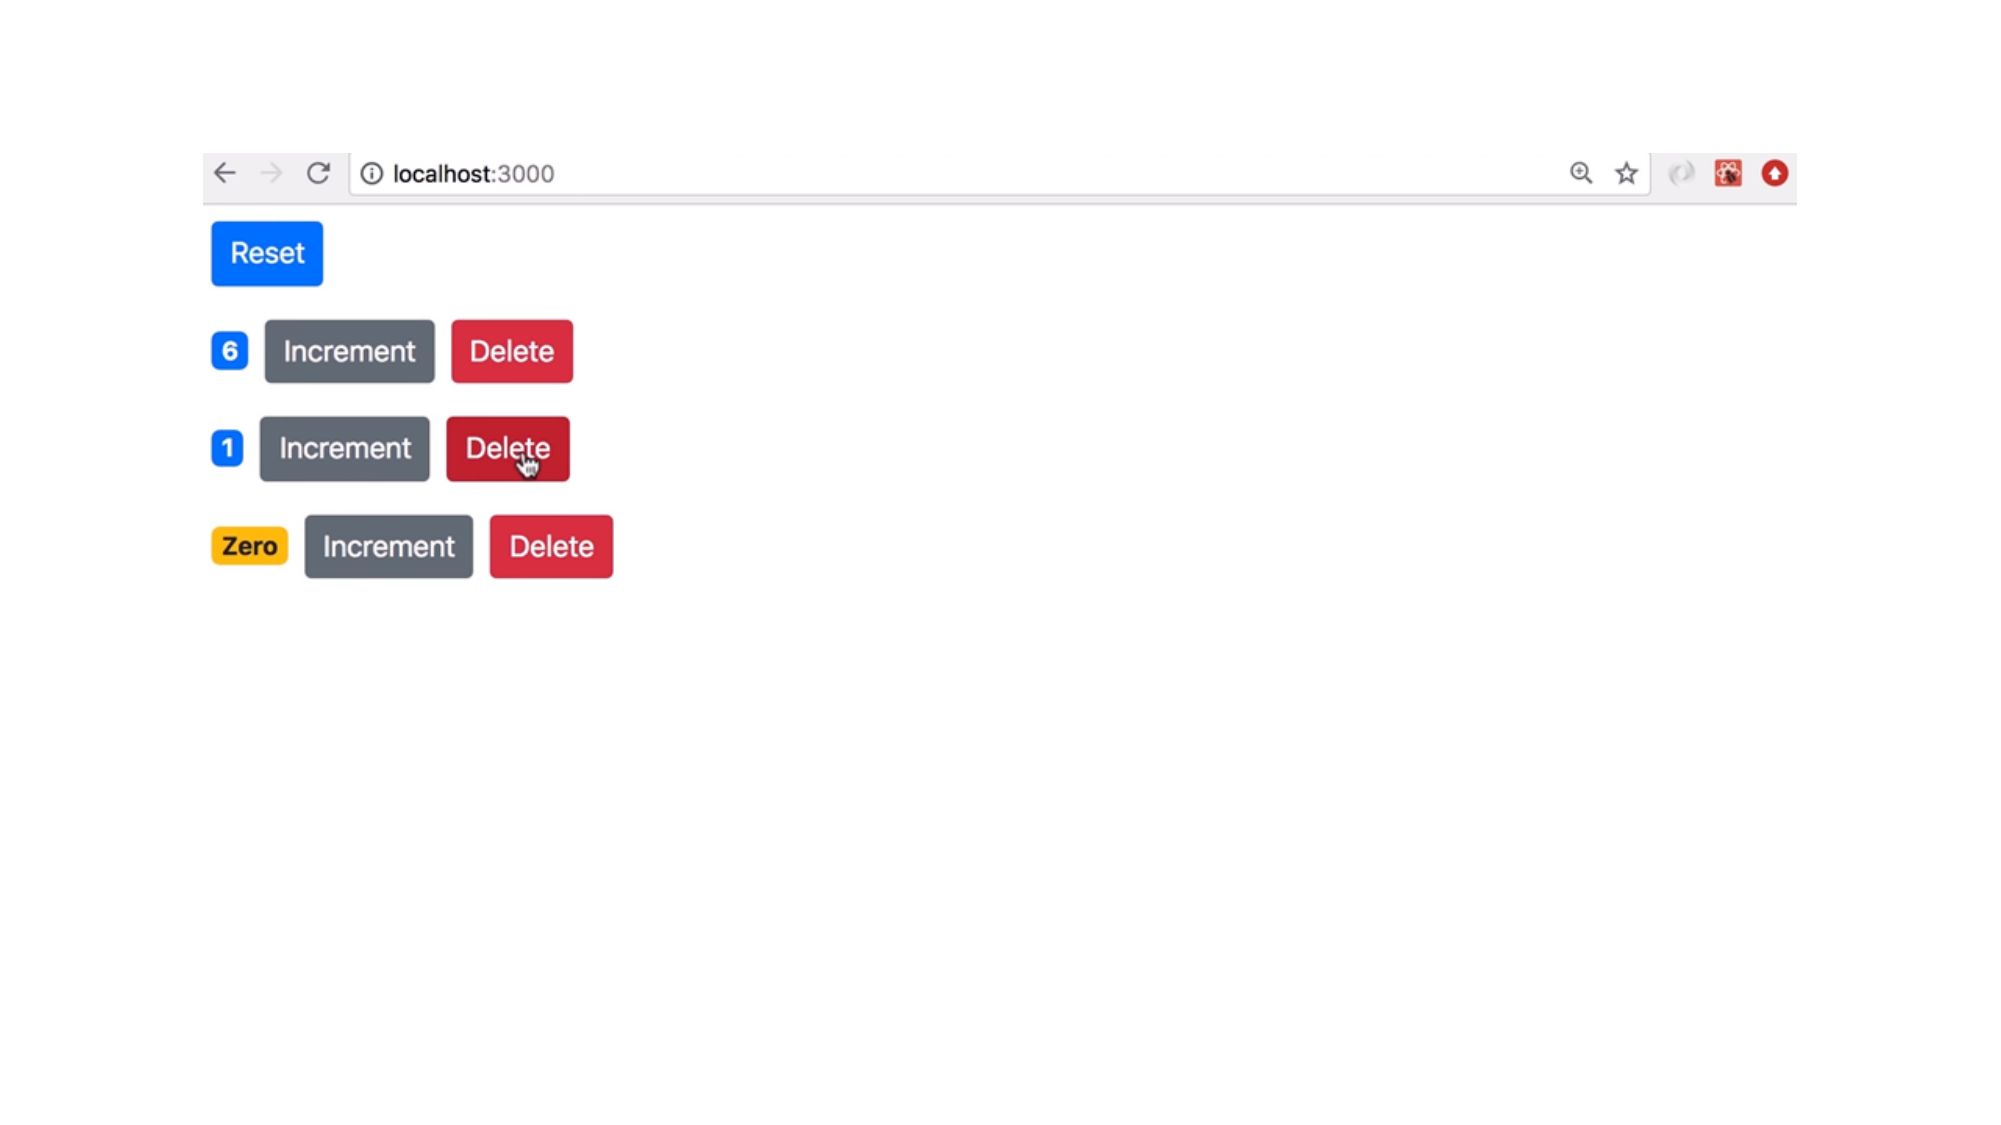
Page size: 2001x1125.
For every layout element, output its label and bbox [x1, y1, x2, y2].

picture [203, 153, 1797, 972]
